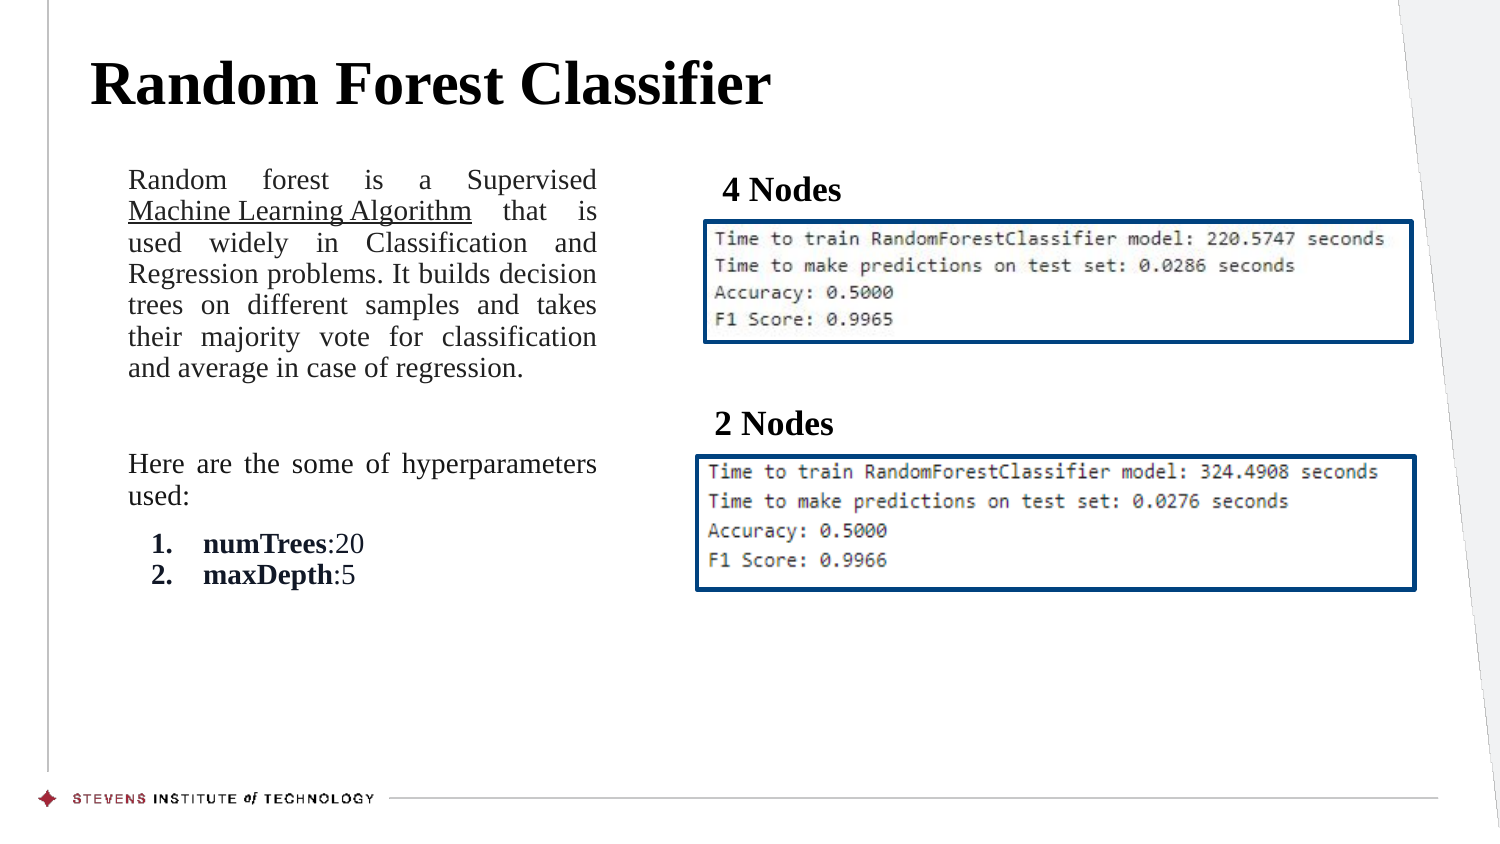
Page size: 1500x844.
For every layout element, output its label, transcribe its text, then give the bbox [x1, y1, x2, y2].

text_box 2 Nodes [699, 385, 1192, 454]
title Random Forest Classifier [79, 44, 1397, 208]
picture [0, 0, 1500, 844]
text_box 4 Nodes [707, 150, 1200, 222]
list Random forest is a Supervised Machine Learning Algorithm that is used widely in Classification and Regression problems. It builds decision trees on different samples and takes their majority vote for classification and average in case of regression. Here are the some of hyperparameters used: numTrees:20 maxDepth:5 [116, 158, 609, 775]
